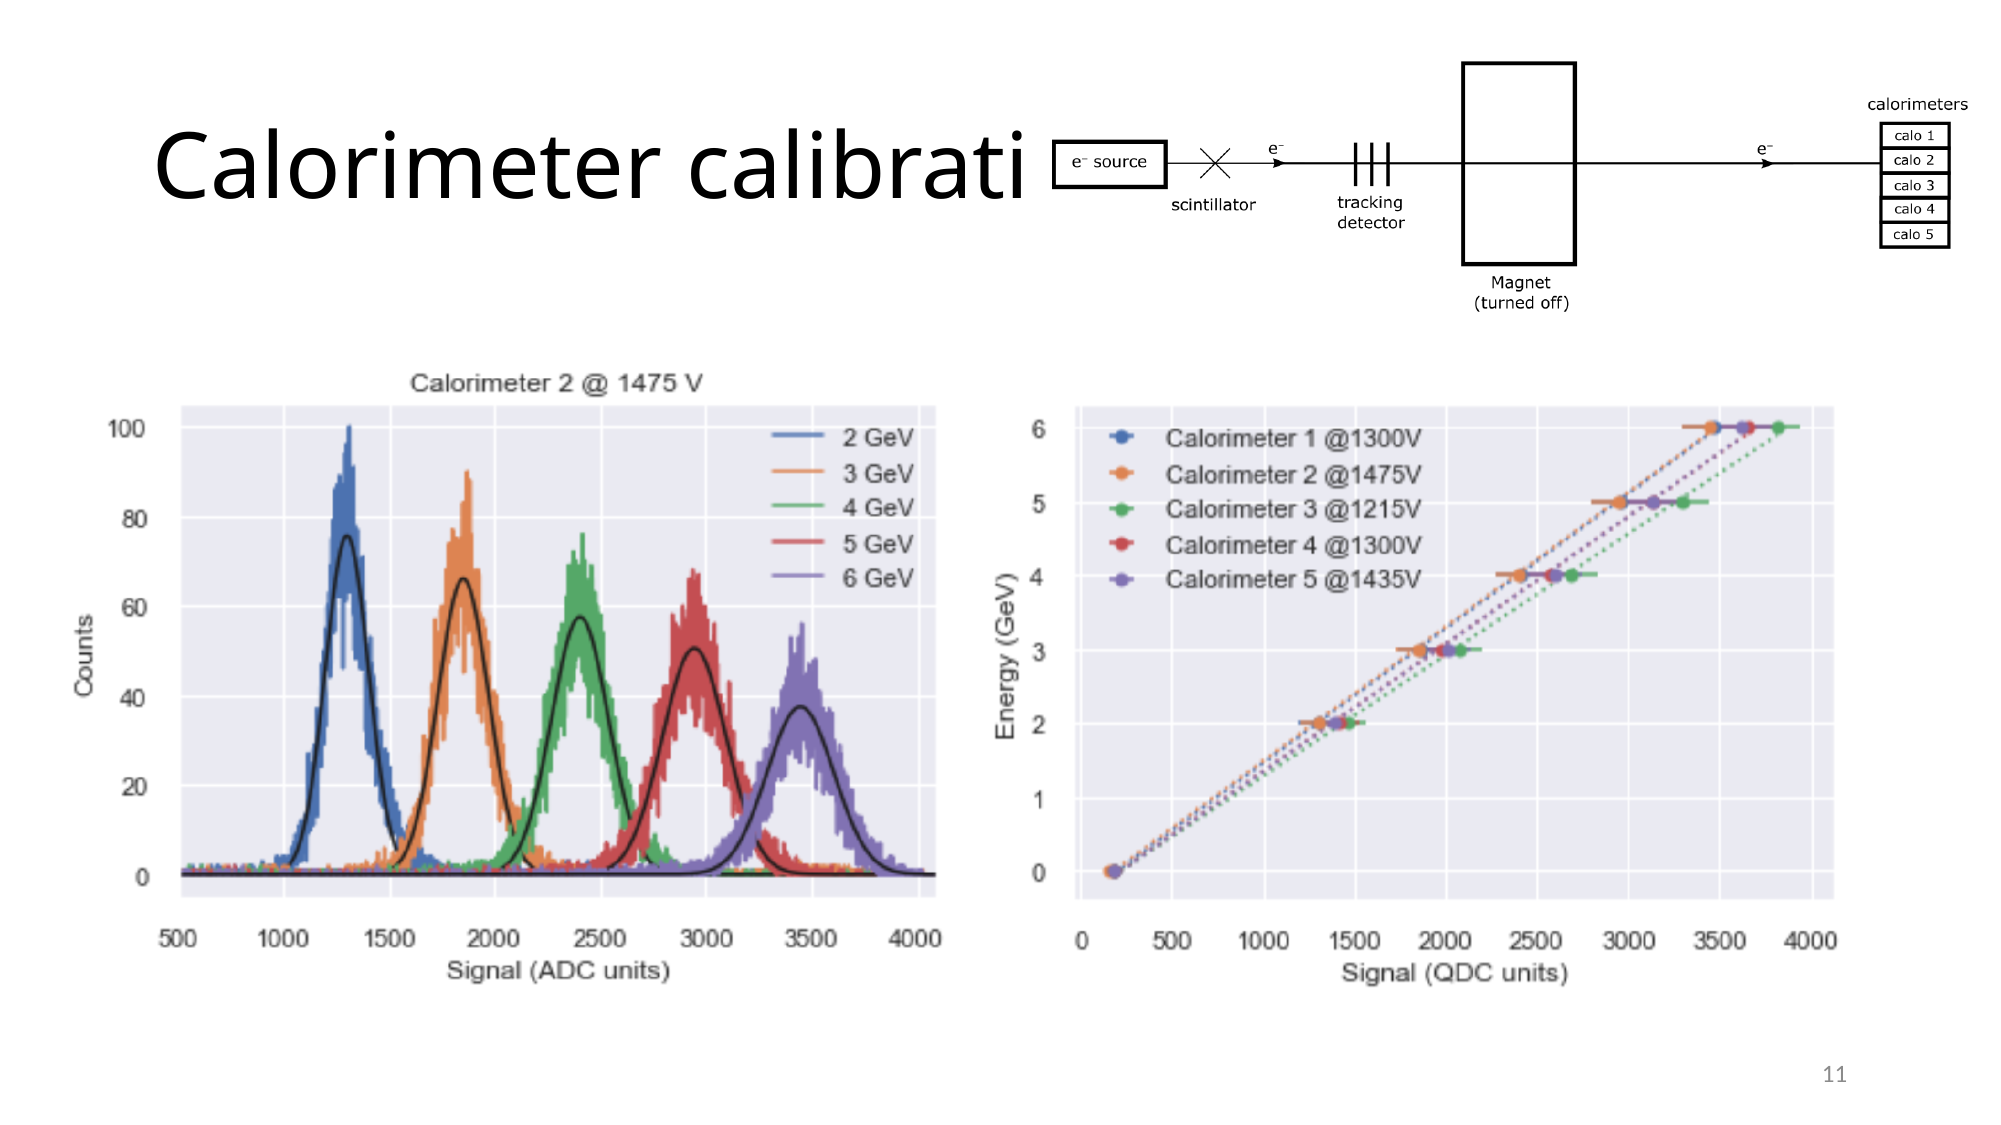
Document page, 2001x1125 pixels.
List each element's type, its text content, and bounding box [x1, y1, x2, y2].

picture [977, 397, 1846, 993]
picture [58, 357, 955, 988]
slide_number 11 [1412, 1042, 1863, 1103]
picture [1034, 41, 1986, 323]
title Calorimeter calibration [137, 59, 1034, 278]
